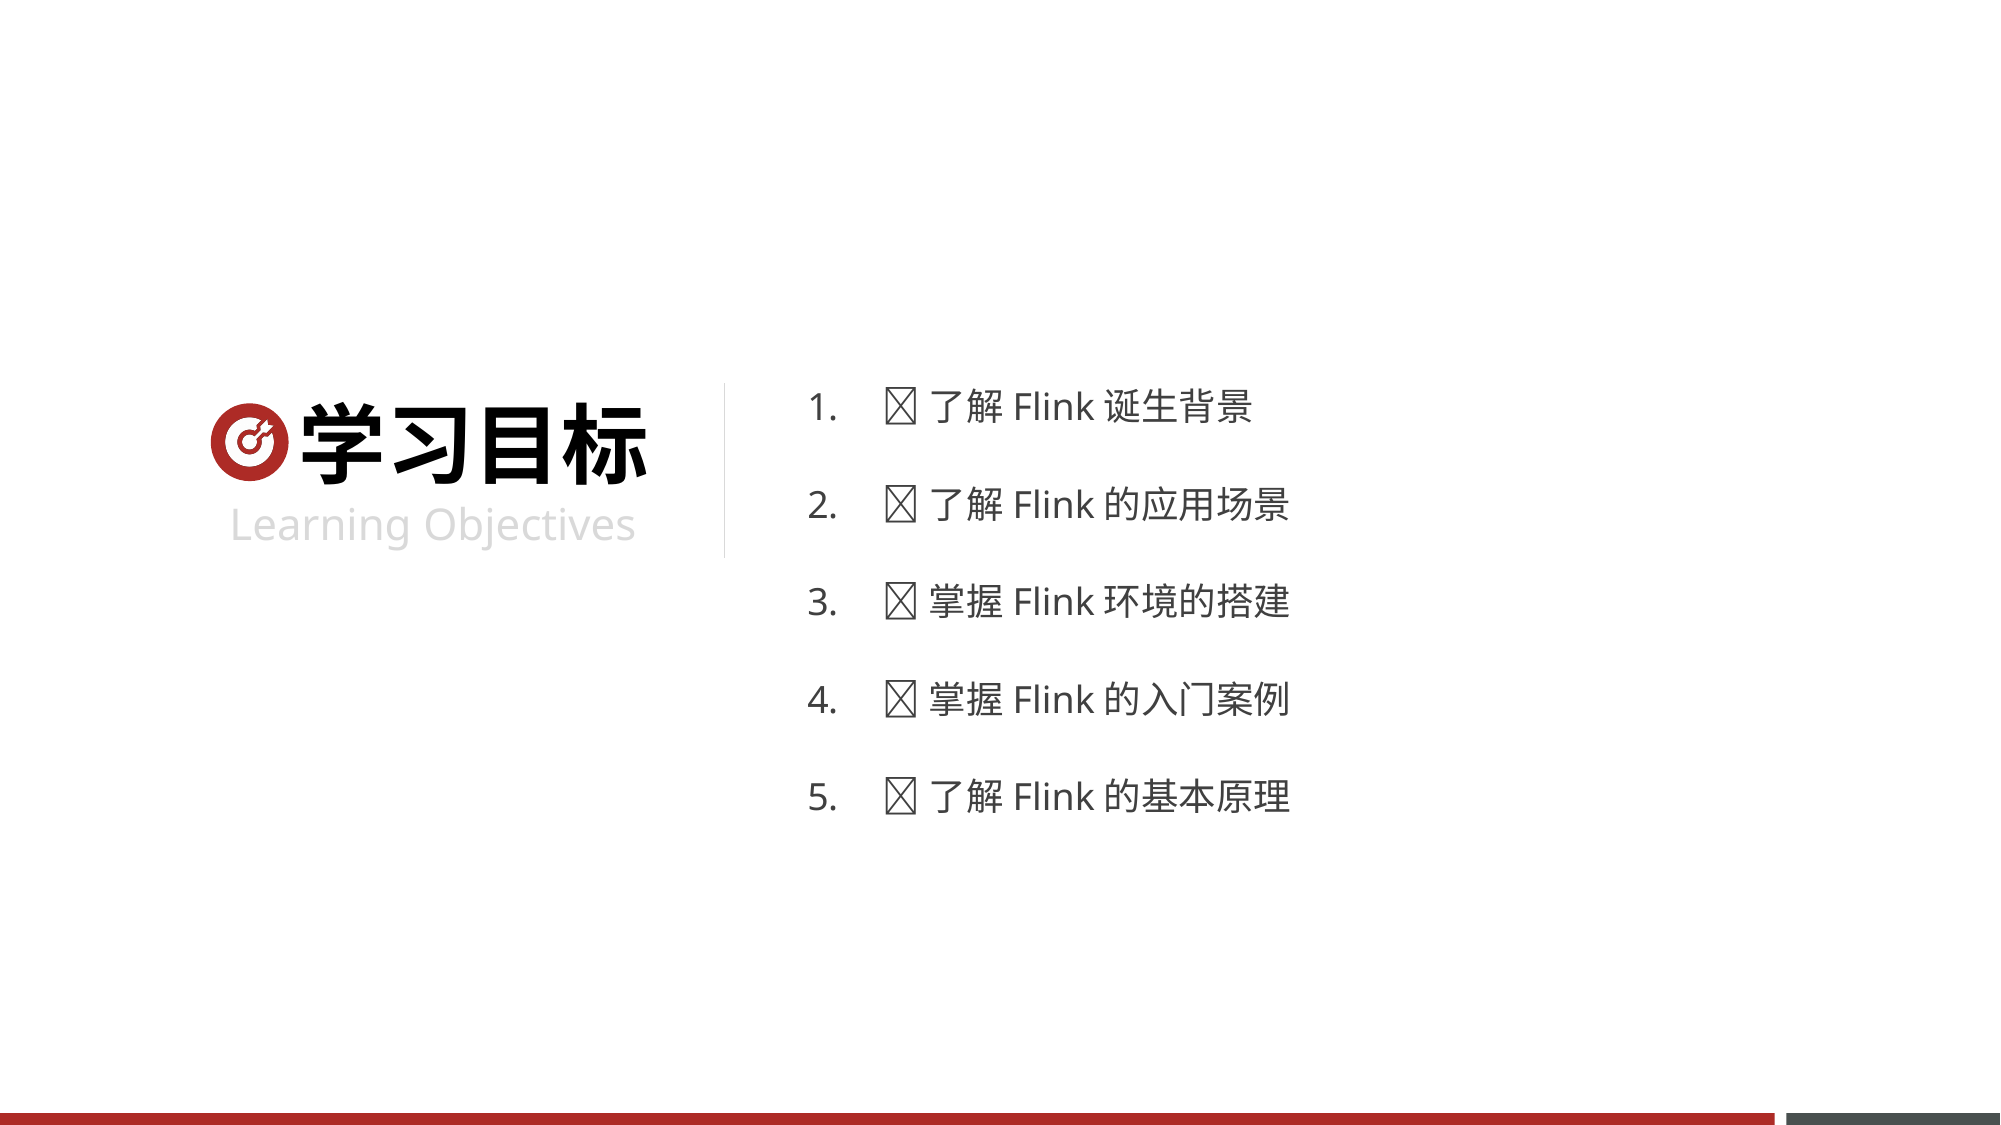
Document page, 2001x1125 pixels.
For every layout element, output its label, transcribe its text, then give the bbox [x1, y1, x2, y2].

picture [216, 408, 283, 476]
list 了解Flink诞生背景 了解Flink的应用场景 掌握Flink环境的搭建 掌握Flink的入门案例 了解Flink的基本原理 [792, 179, 1826, 977]
